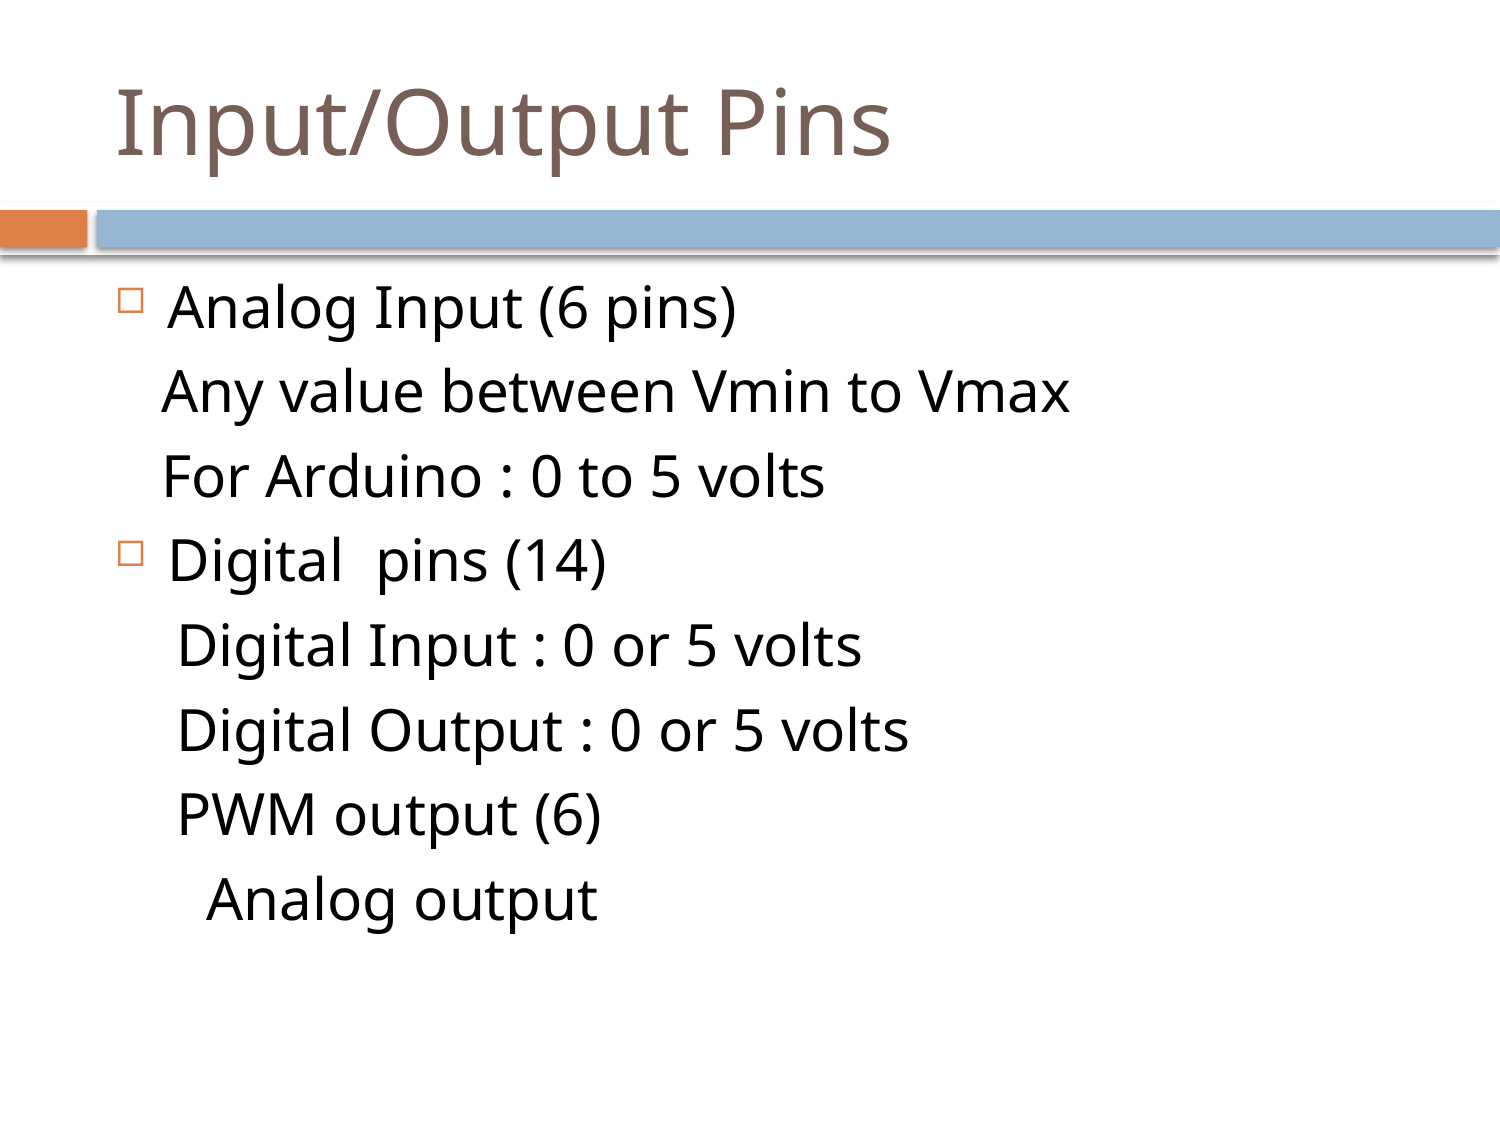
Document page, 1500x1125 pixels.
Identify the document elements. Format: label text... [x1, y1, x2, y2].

title Input/Output Pins [100, 37, 1438, 200]
list Analog Input (6 pins) Any value between Vmin to Vmax For Arduino : 0 to 5 volts Digital pins (14) Digital Input : 0 or 5 volts Digital Output : 0 or 5 volts PWM output (6) Analog output [100, 262, 1438, 1000]
